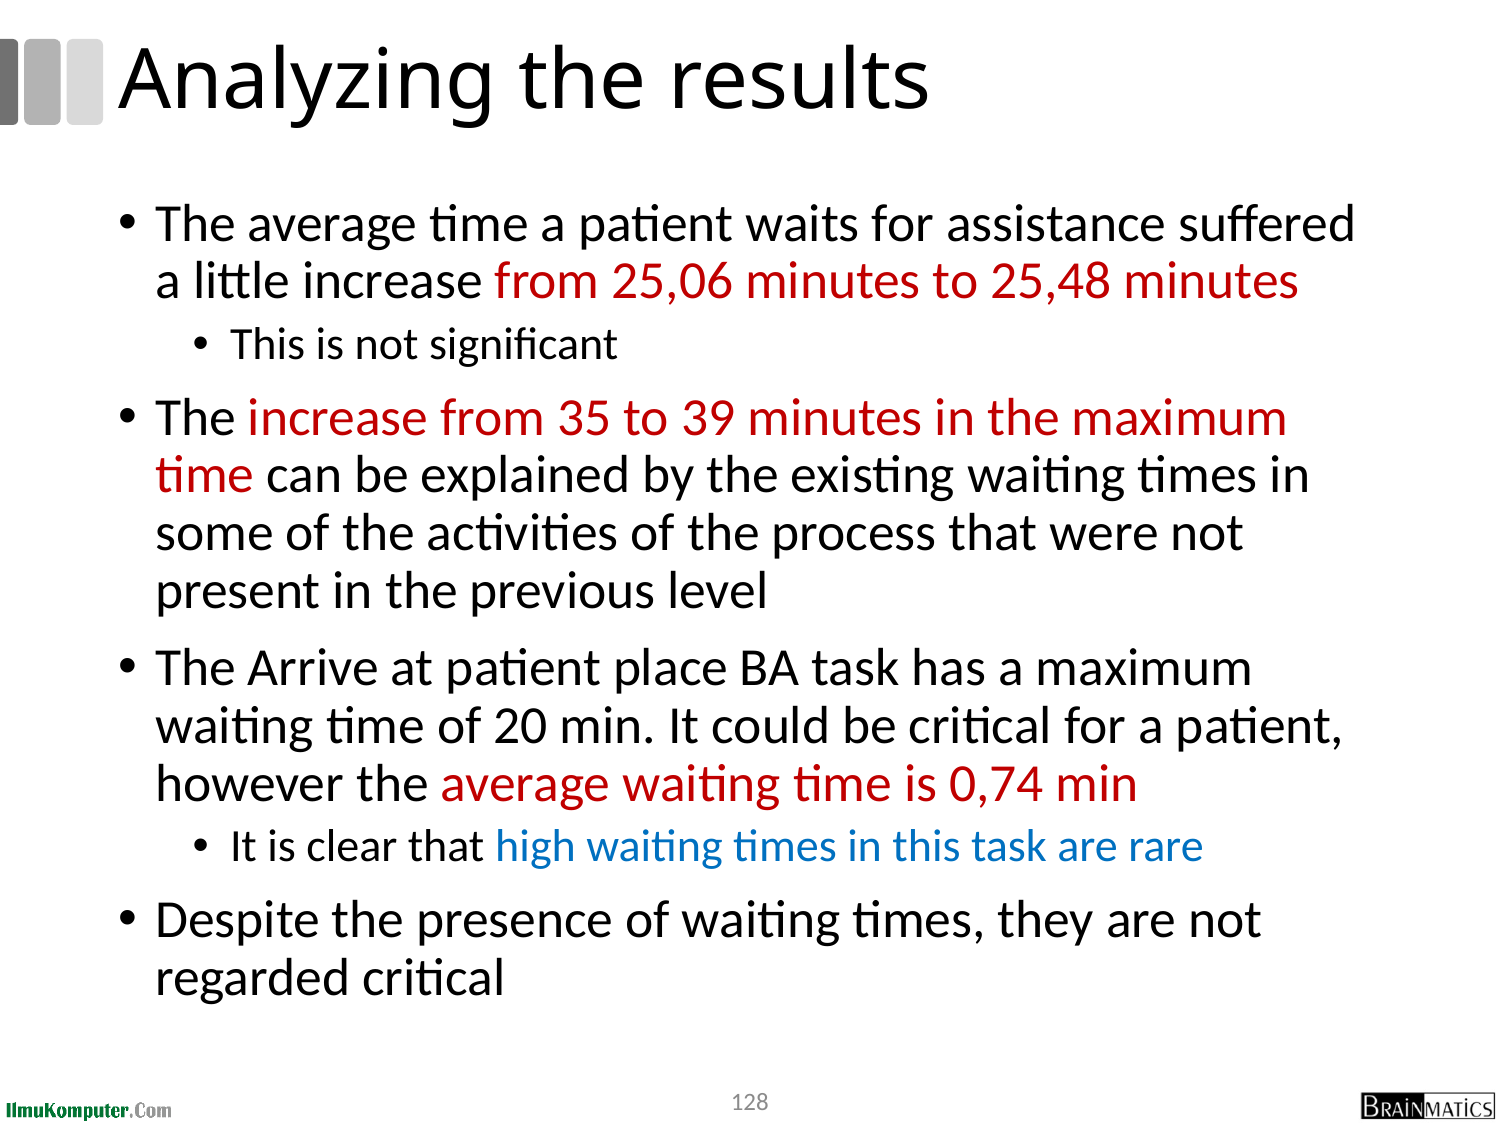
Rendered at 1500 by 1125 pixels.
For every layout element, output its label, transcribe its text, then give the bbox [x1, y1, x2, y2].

title Analyzing the results [103, 24, 1498, 138]
list The average time a patient waits for assistance suffered a little increase from 25,06 minutes to 25,48 minutes This is not significant The increase from 35 to 39 minutes in the maximum time can be explained by the existing waiting times in some of the activities of the process that were not present in the previous level The Arrive at patient place BA task has a maximum waiting time of 20 min. It could be critical for a patient, however the average waiting time is 0,74 min It is clear that high waiting times in this task are rare Despite the presence of waiting times, they are not regarded critical [103, 187, 1397, 1063]
picture [4, 1095, 173, 1125]
picture [1358, 1089, 1498, 1123]
slide_number 128 [581, 1074, 919, 1125]
